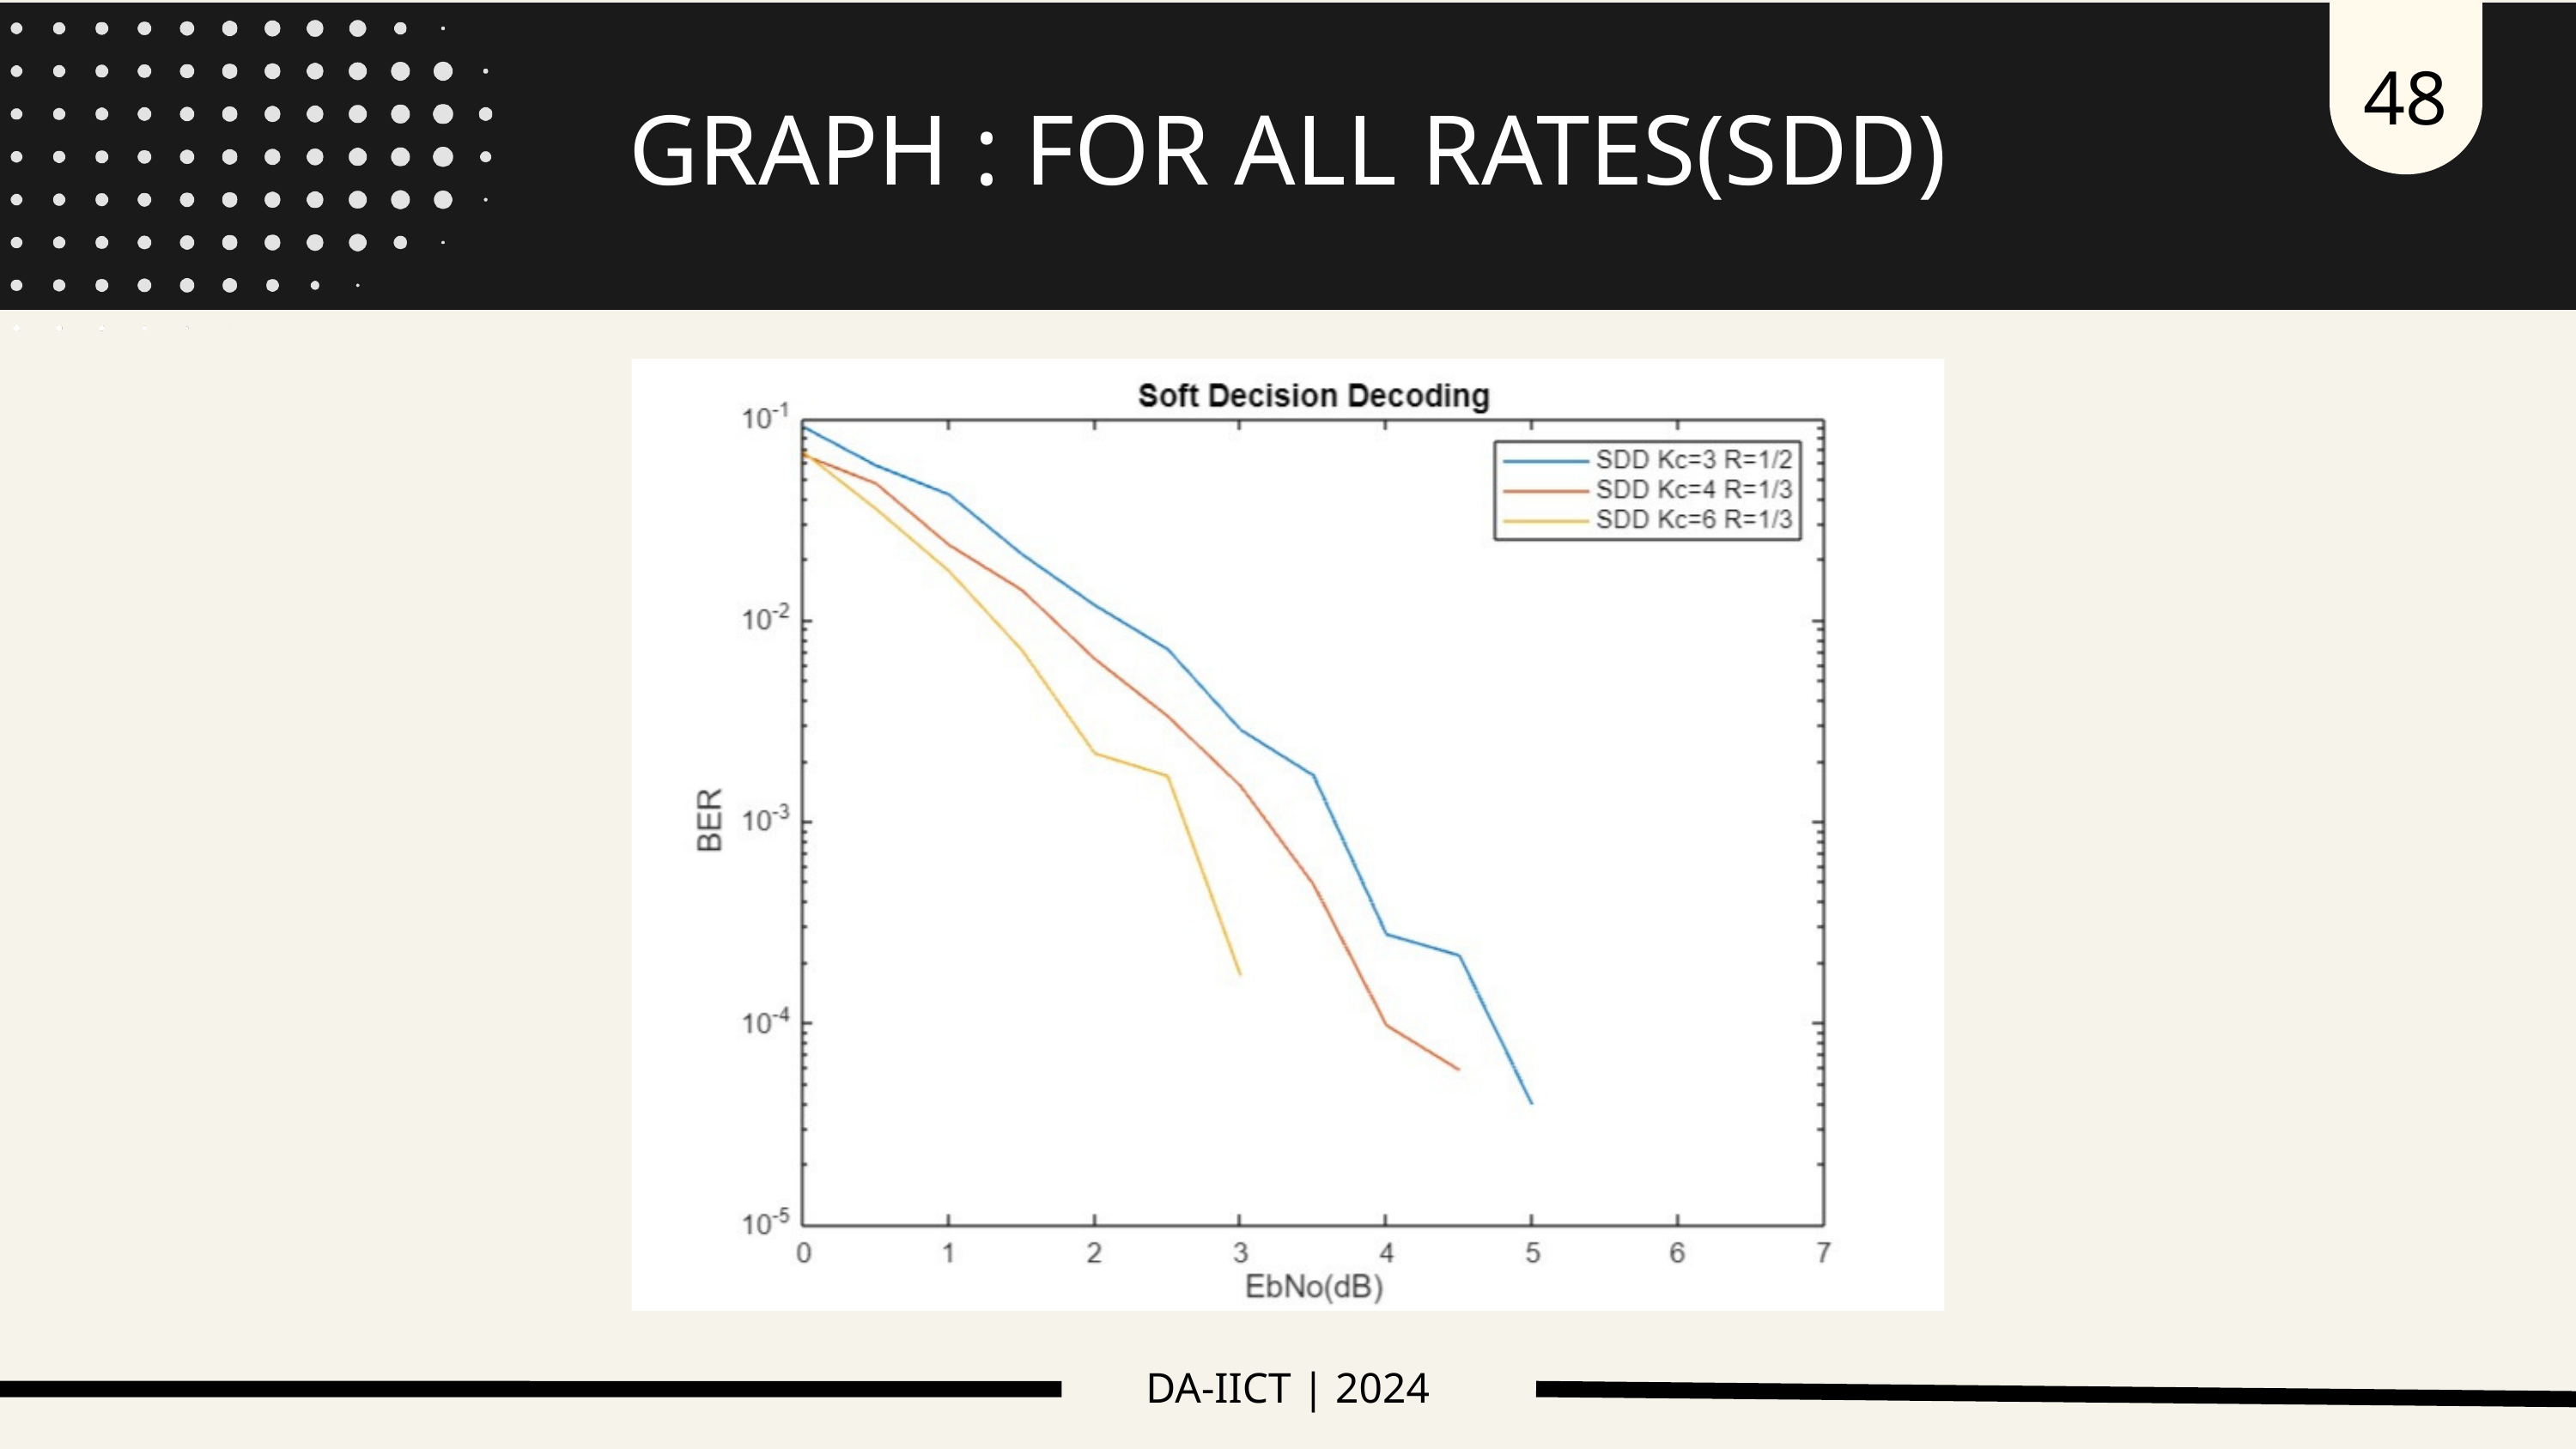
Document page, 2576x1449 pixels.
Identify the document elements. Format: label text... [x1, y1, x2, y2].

text_box DA-IICT | 2024 [803, 1353, 1773, 1411]
text_box [0, 320, 493, 331]
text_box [0, 2, 2576, 311]
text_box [2323, 0, 2489, 175]
text_box [631, 359, 1945, 1311]
